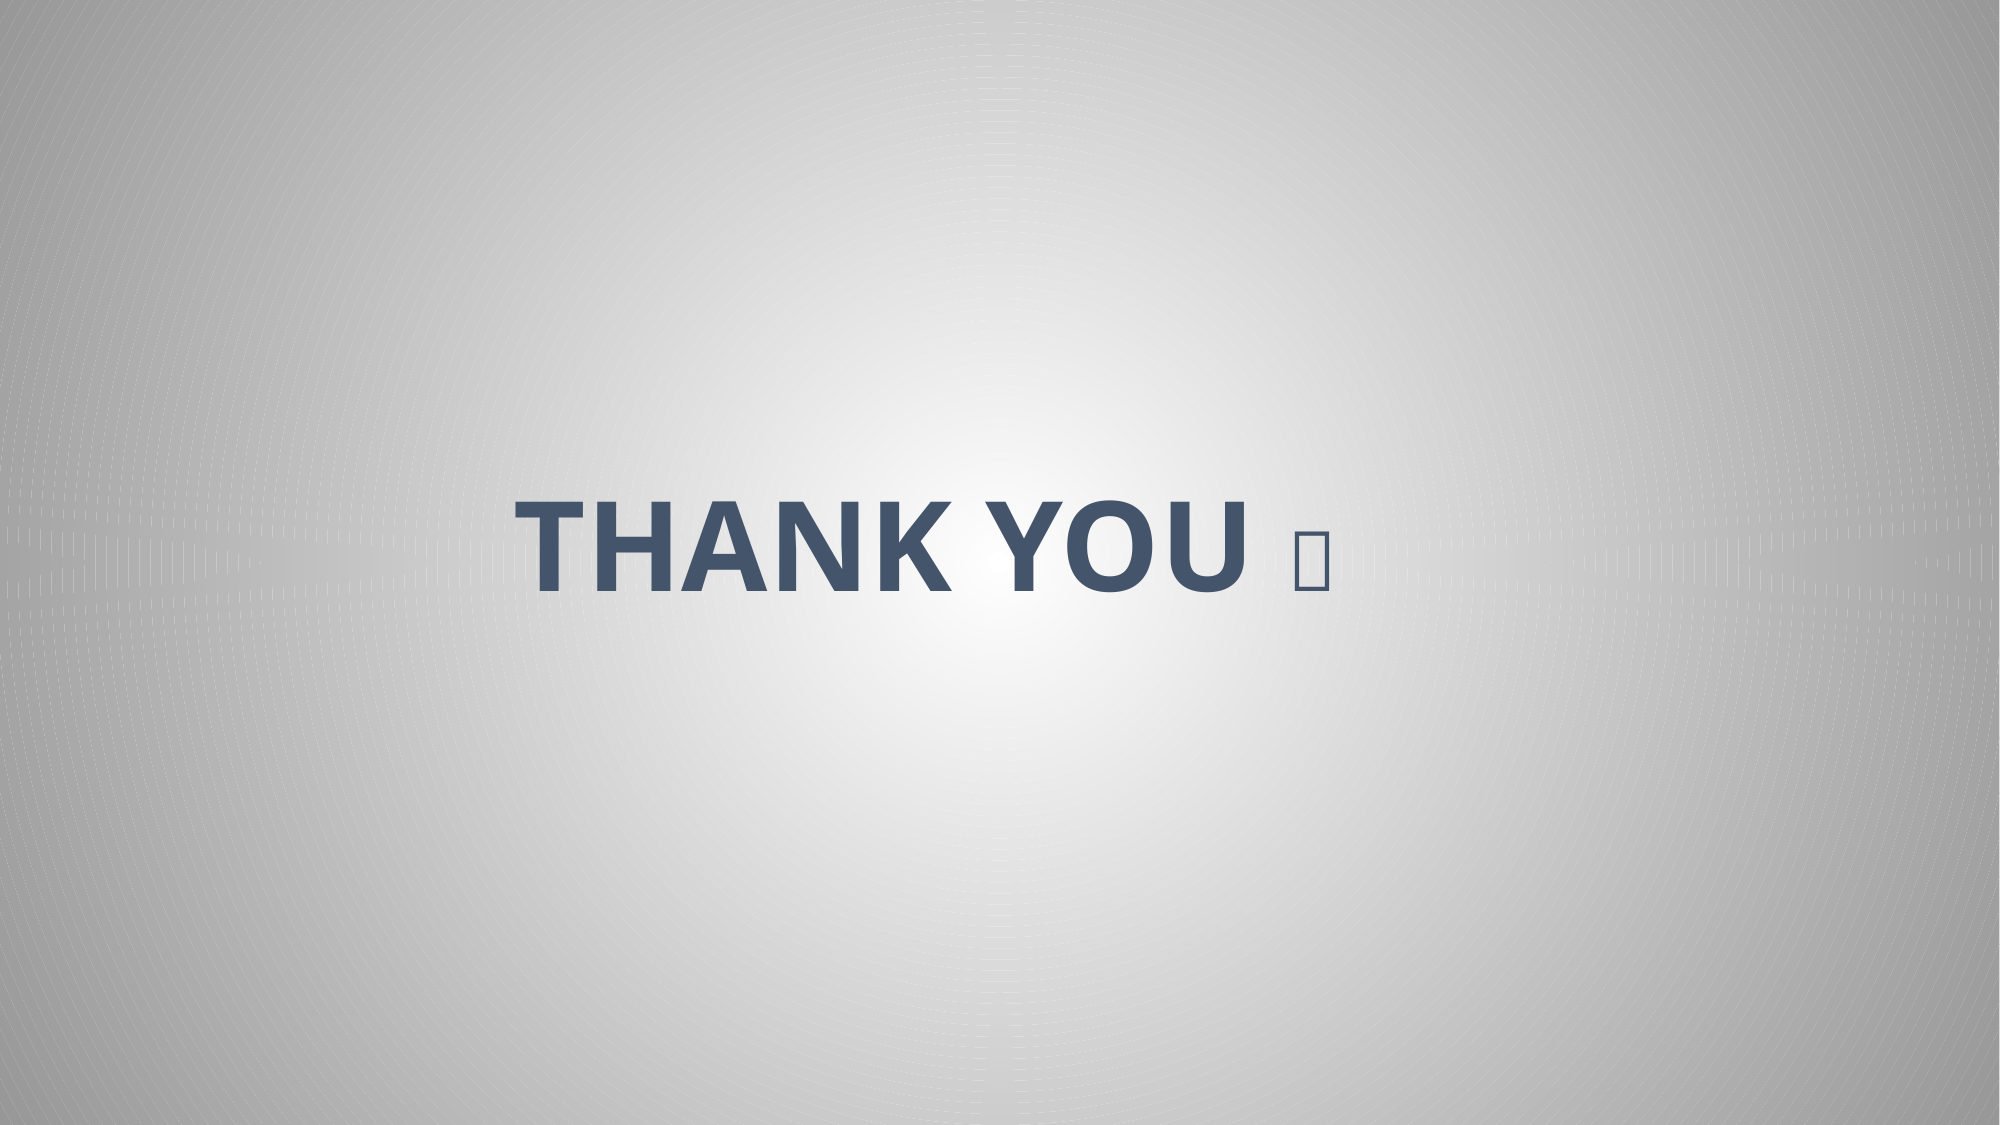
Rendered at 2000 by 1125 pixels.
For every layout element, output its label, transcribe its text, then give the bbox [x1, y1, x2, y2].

title Thank you  [125, 408, 1726, 627]
